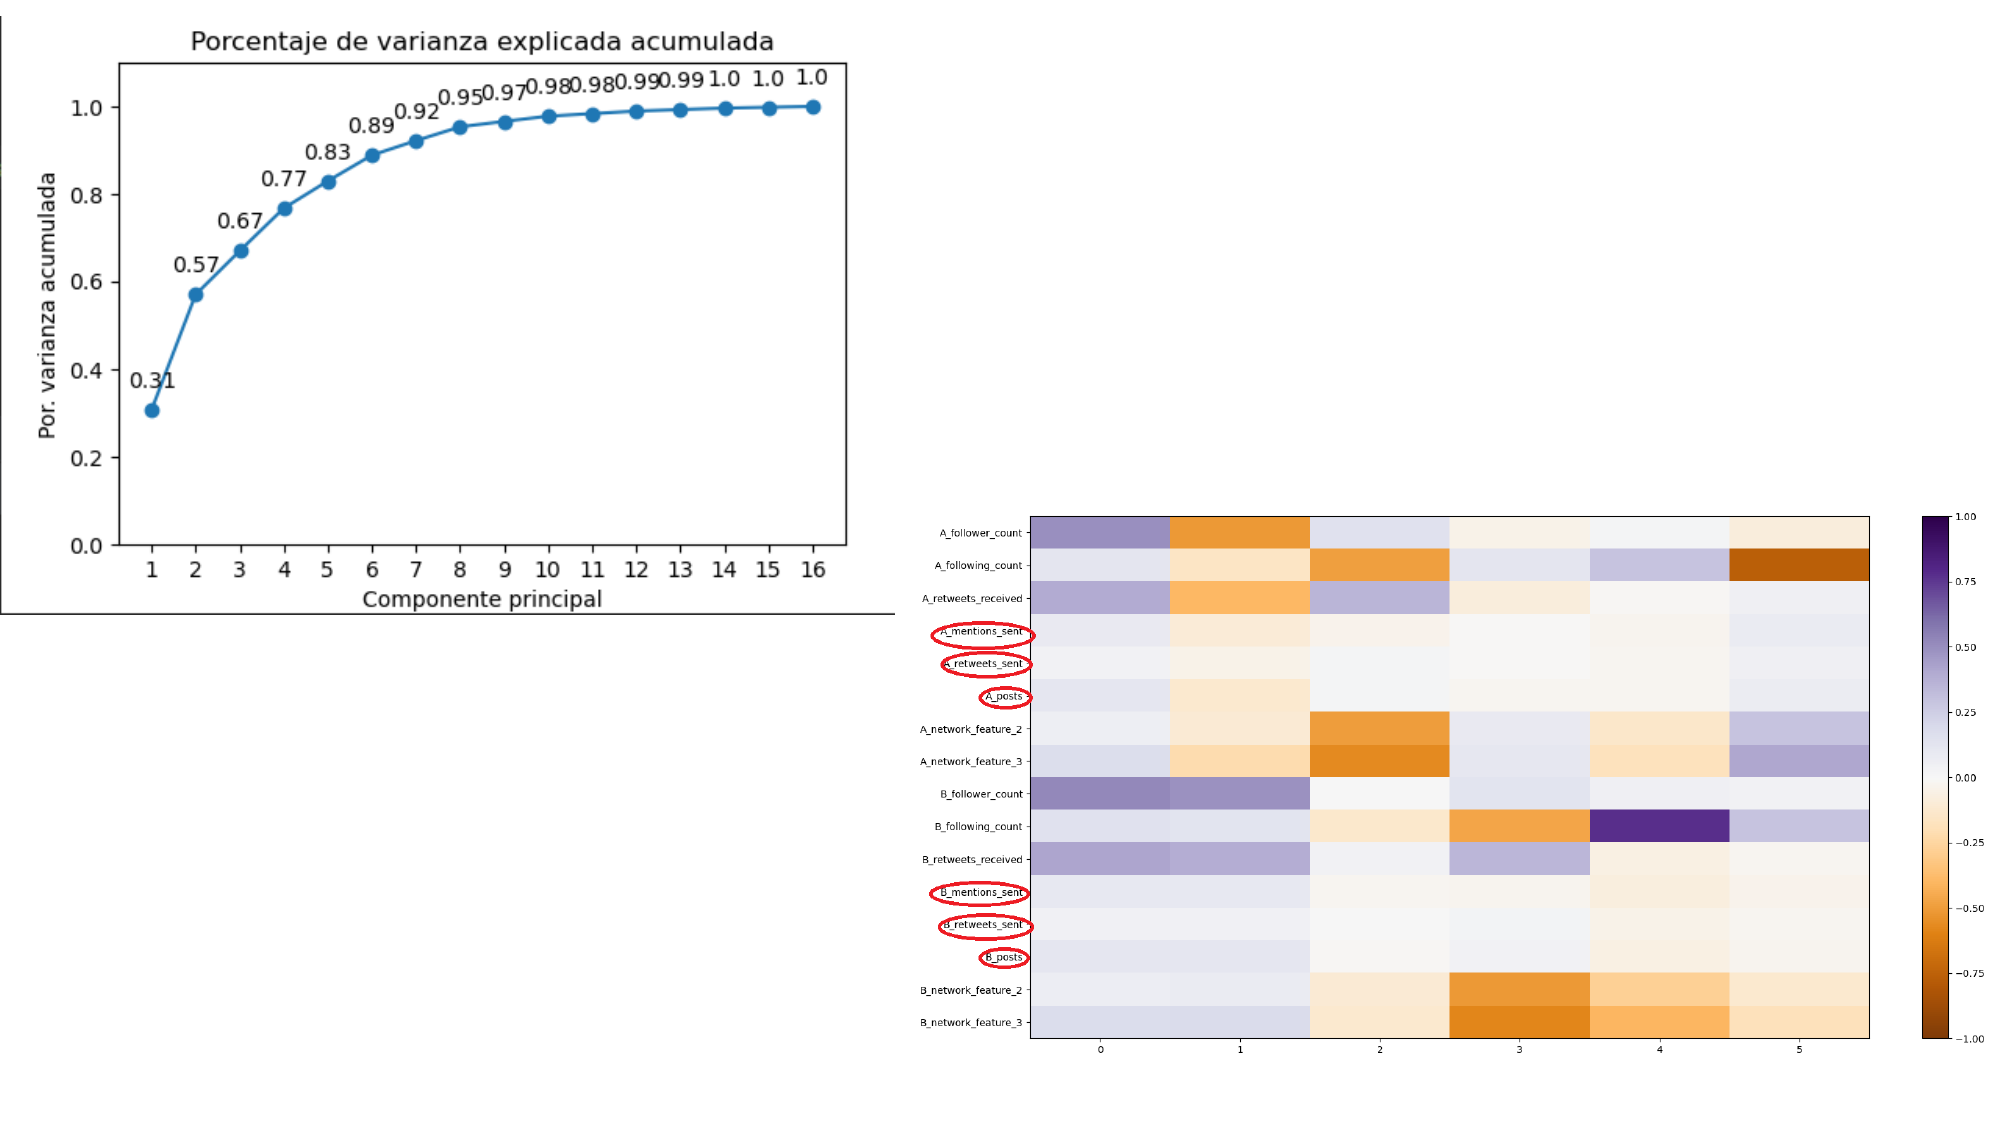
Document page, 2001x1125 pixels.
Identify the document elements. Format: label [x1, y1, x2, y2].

picture [895, 508, 2000, 1059]
list [0, 16, 902, 615]
